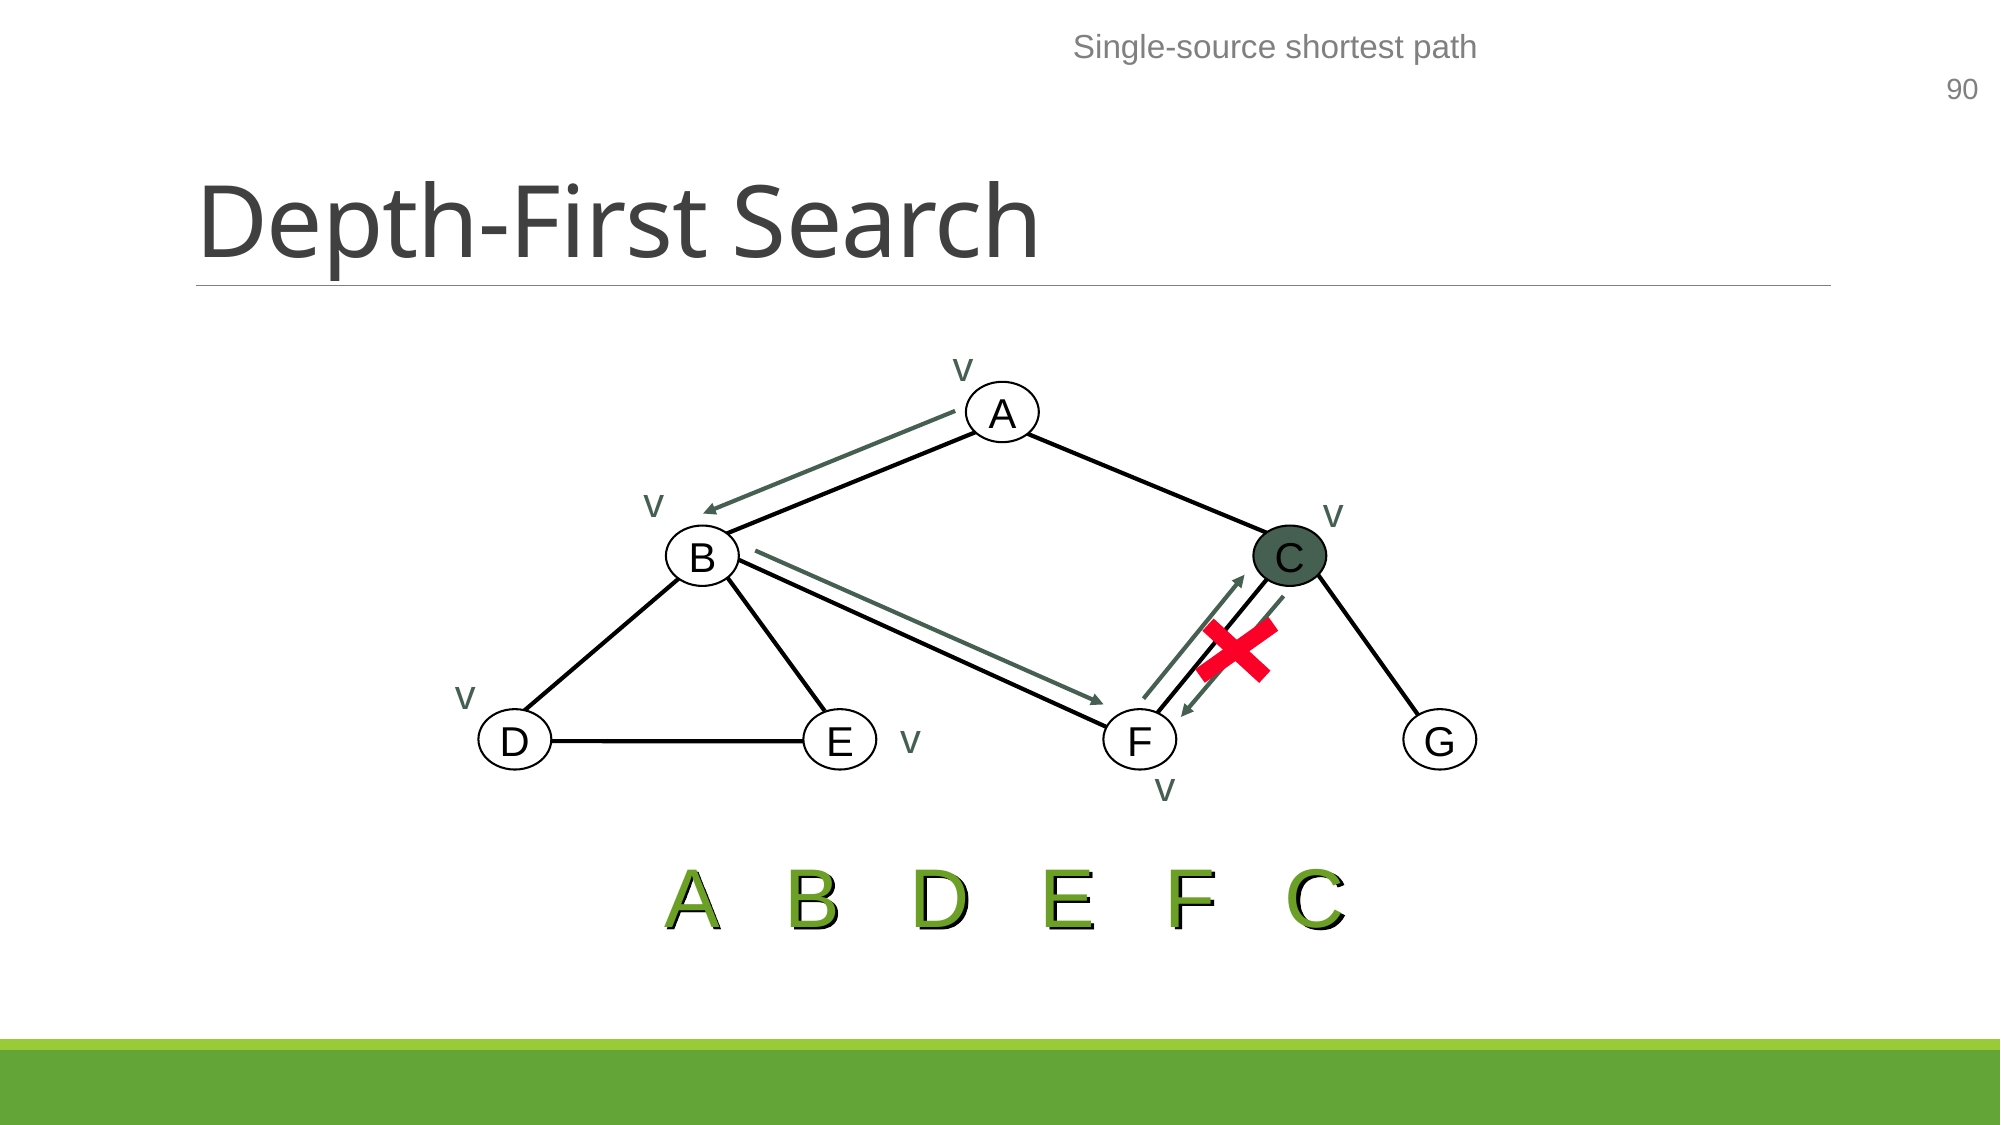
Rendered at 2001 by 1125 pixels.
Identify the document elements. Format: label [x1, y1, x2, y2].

text_box [803, 707, 877, 772]
text_box [1253, 478, 1360, 588]
title [180, 47, 1830, 285]
text_box [1143, 574, 1274, 717]
text_box [1103, 707, 1191, 818]
text_box [703, 410, 956, 515]
text_box [1403, 707, 1477, 772]
text_box [755, 550, 1104, 706]
text_box [649, 836, 1361, 952]
list [362, 324, 1638, 1000]
text_box [937, 332, 1039, 445]
text_box [885, 704, 937, 770]
text_box [439, 660, 552, 772]
text_box [628, 469, 739, 588]
text_box [1262, 595, 1284, 621]
